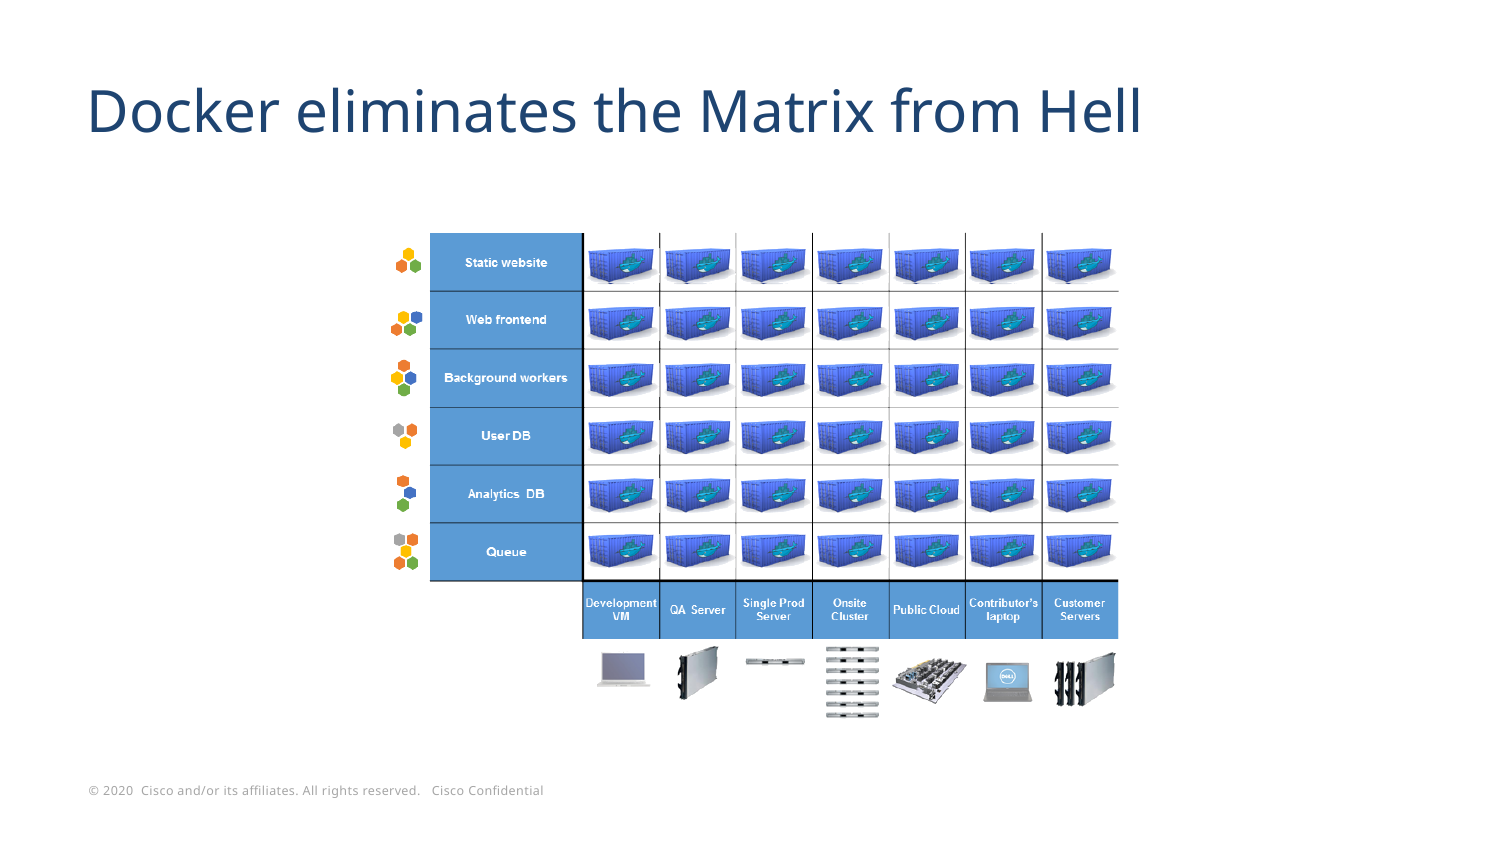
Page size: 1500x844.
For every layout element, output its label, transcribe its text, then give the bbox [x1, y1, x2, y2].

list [385, 220, 1129, 726]
title Docker eliminates the Matrix from Hell [71, 55, 1441, 176]
